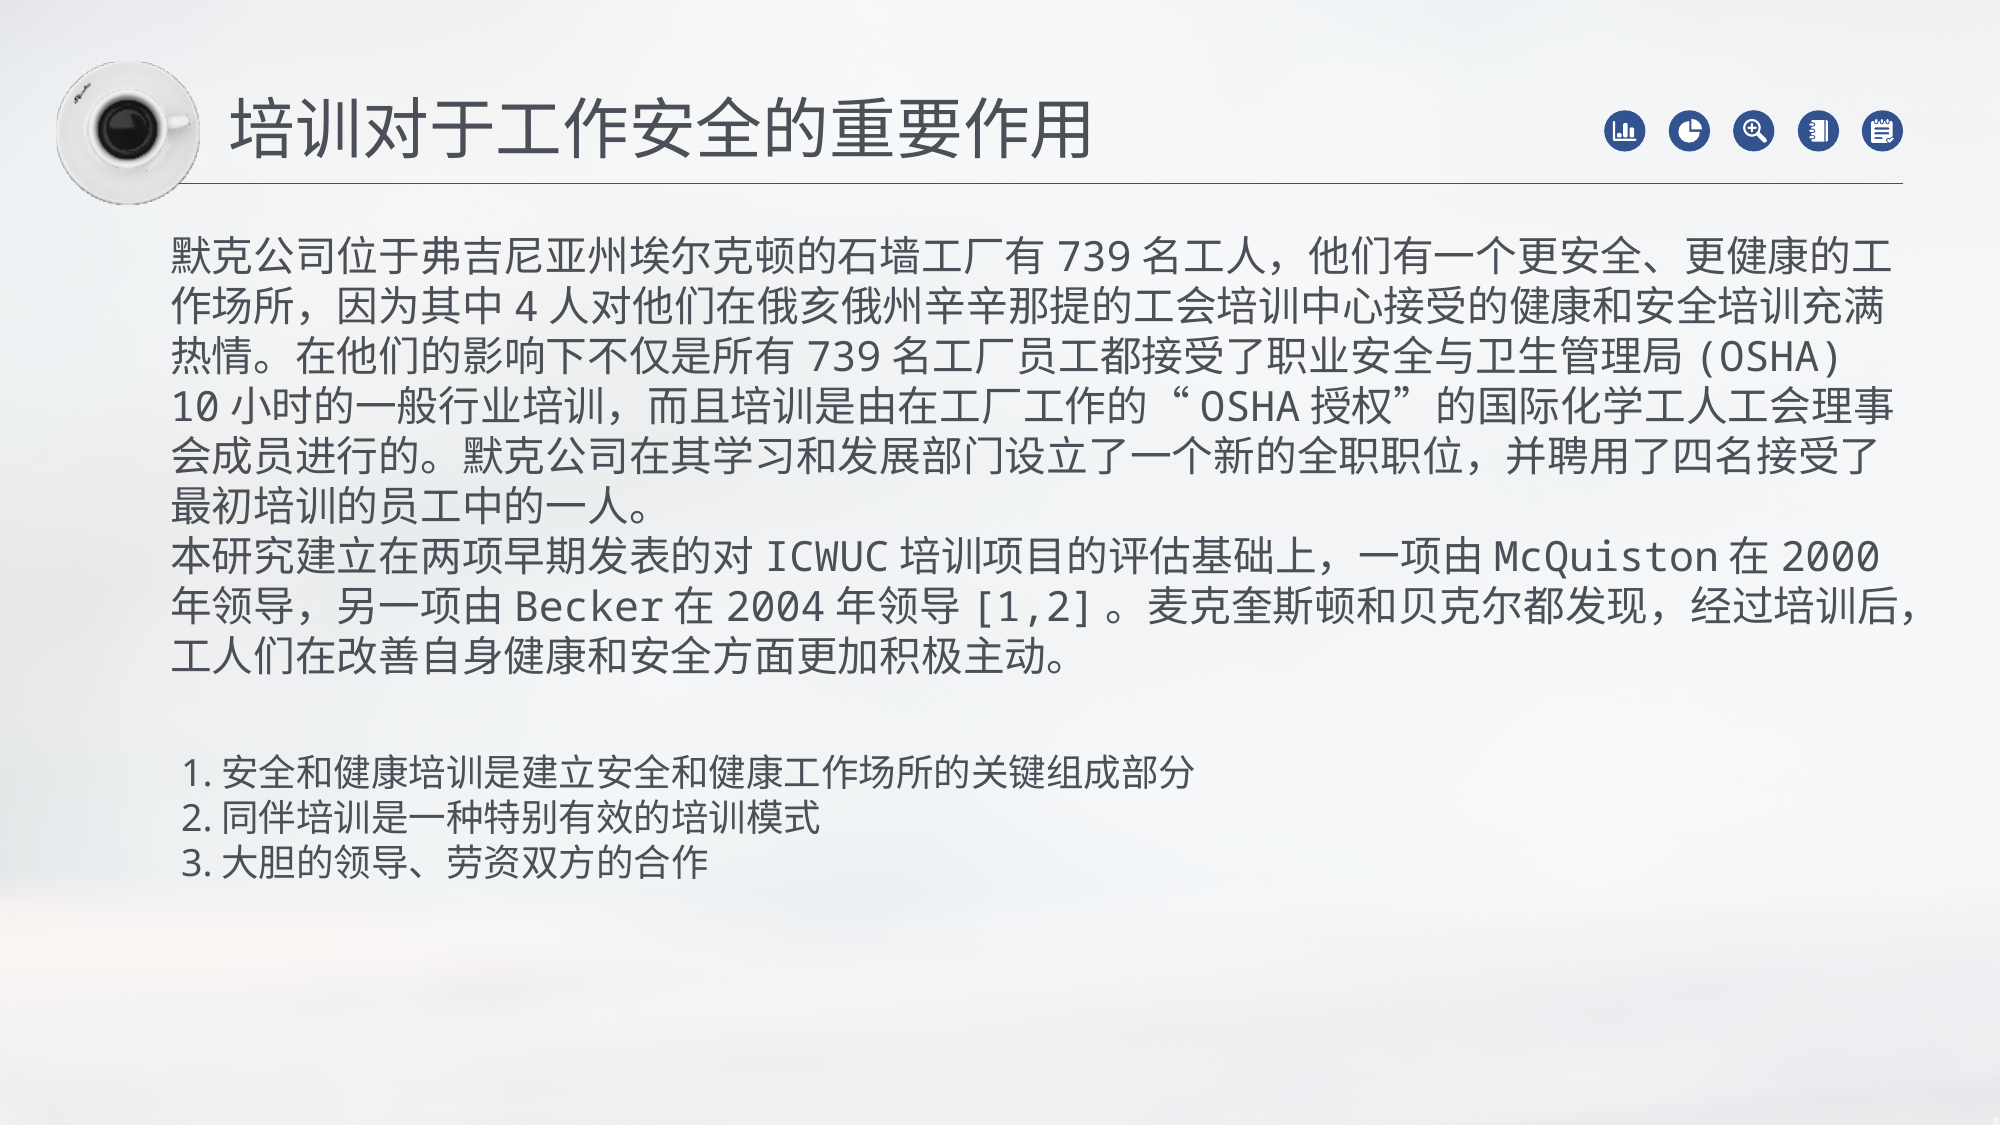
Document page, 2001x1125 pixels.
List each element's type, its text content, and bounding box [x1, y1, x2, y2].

text_box 默克公司位于弗吉尼亚州埃尔克顿的石墙工厂有739名工人，他们有一个更安全、更健康的工作场所，因为其中4人对他们在俄亥俄州辛辛那提的工会培训中心接受的健康和安全培训充满热情。在他们的影响下不仅是所有739名工厂员工都接受了职业安全与卫生管理局(OSHA) 10小时的一般行业培训，而且培训是由在工厂工作的“OSHA授权”的国际化学工人工会理事会成员进行的。默克公司在其学习和发展部门设立了一个新的全职职位，并聘用了四名接受了最初培训的员工中的一人。 本研究建立在两项早期发表的对ICWUC培训项目的评估基础上，一项由McQuiston在2000年领导，另一项由Becker在2004年领导[1,2]。麦克奎斯顿和贝克尔都发现，经过培训后，工人们在改善自身健康和安全方面更加积极主动。 [155, 221, 1929, 737]
text_box 培训对于工作安全的重要作用 [214, 79, 1165, 175]
picture [0, 0, 2000, 1125]
text_box 1.安全和健康培训是建立安全和健康工作场所的关键组成部分 2.同伴培训是一种特别有效的培训模式 3.大胆的领导、劳资双方的合作 [166, 741, 1354, 892]
